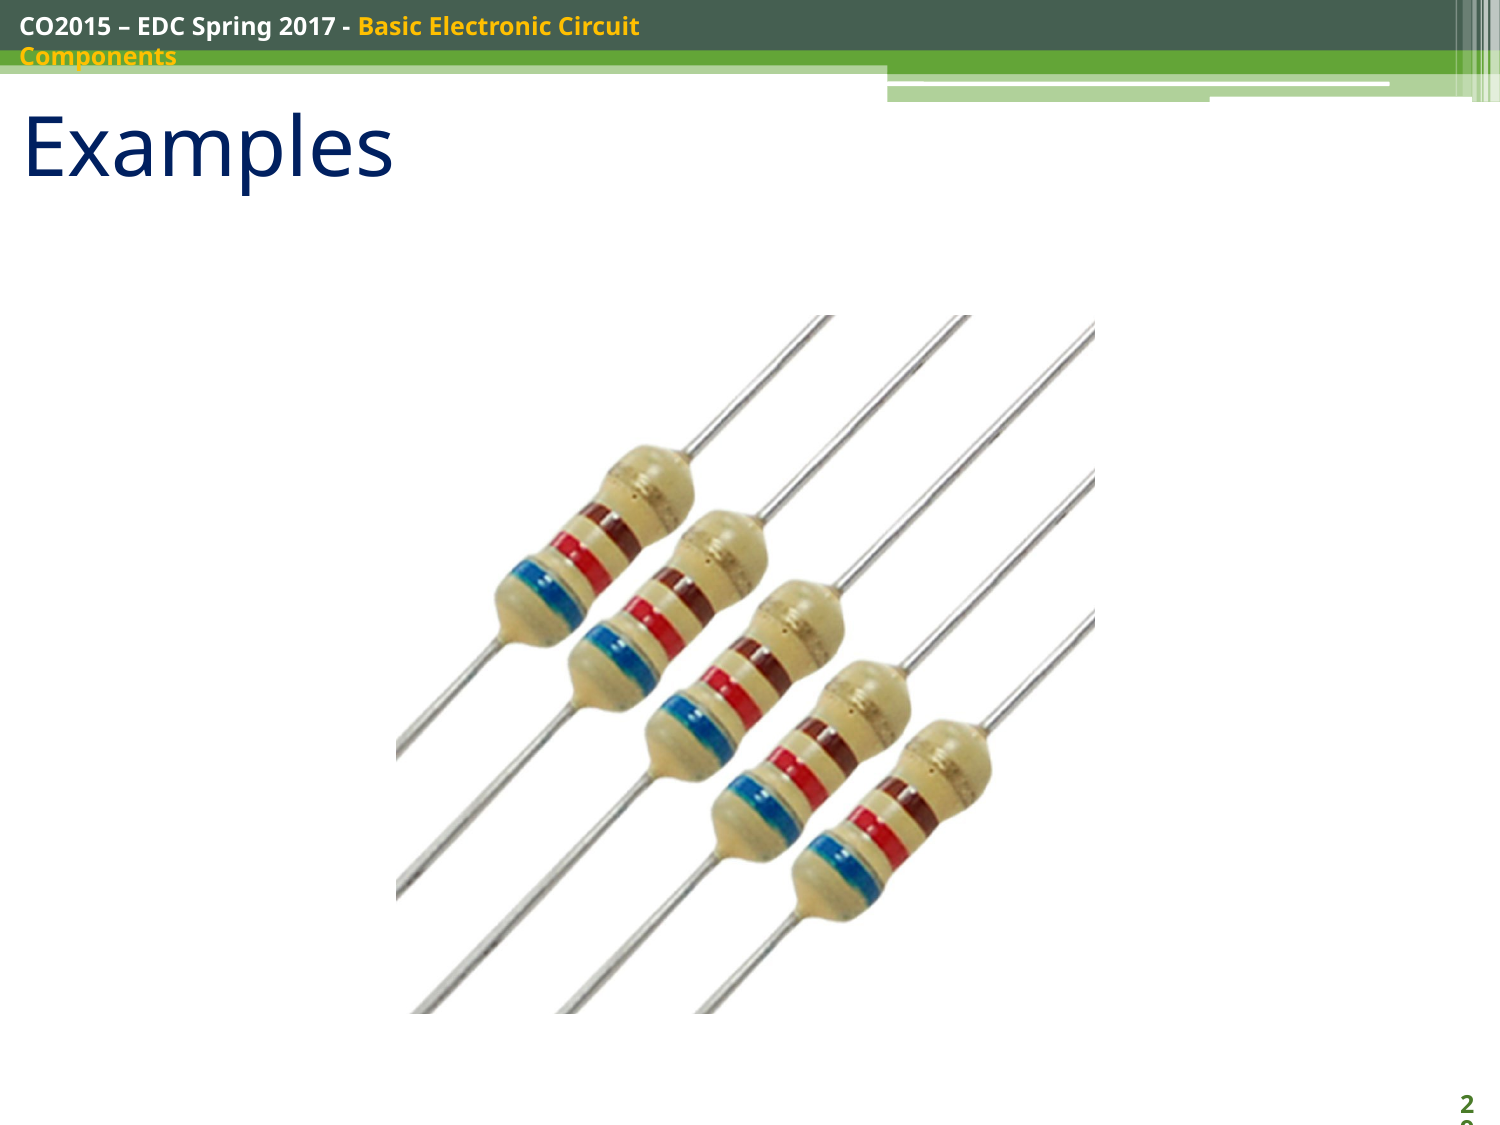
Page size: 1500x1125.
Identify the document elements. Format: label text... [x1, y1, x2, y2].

picture [395, 314, 1095, 1014]
title Examples [6, 77, 1485, 209]
